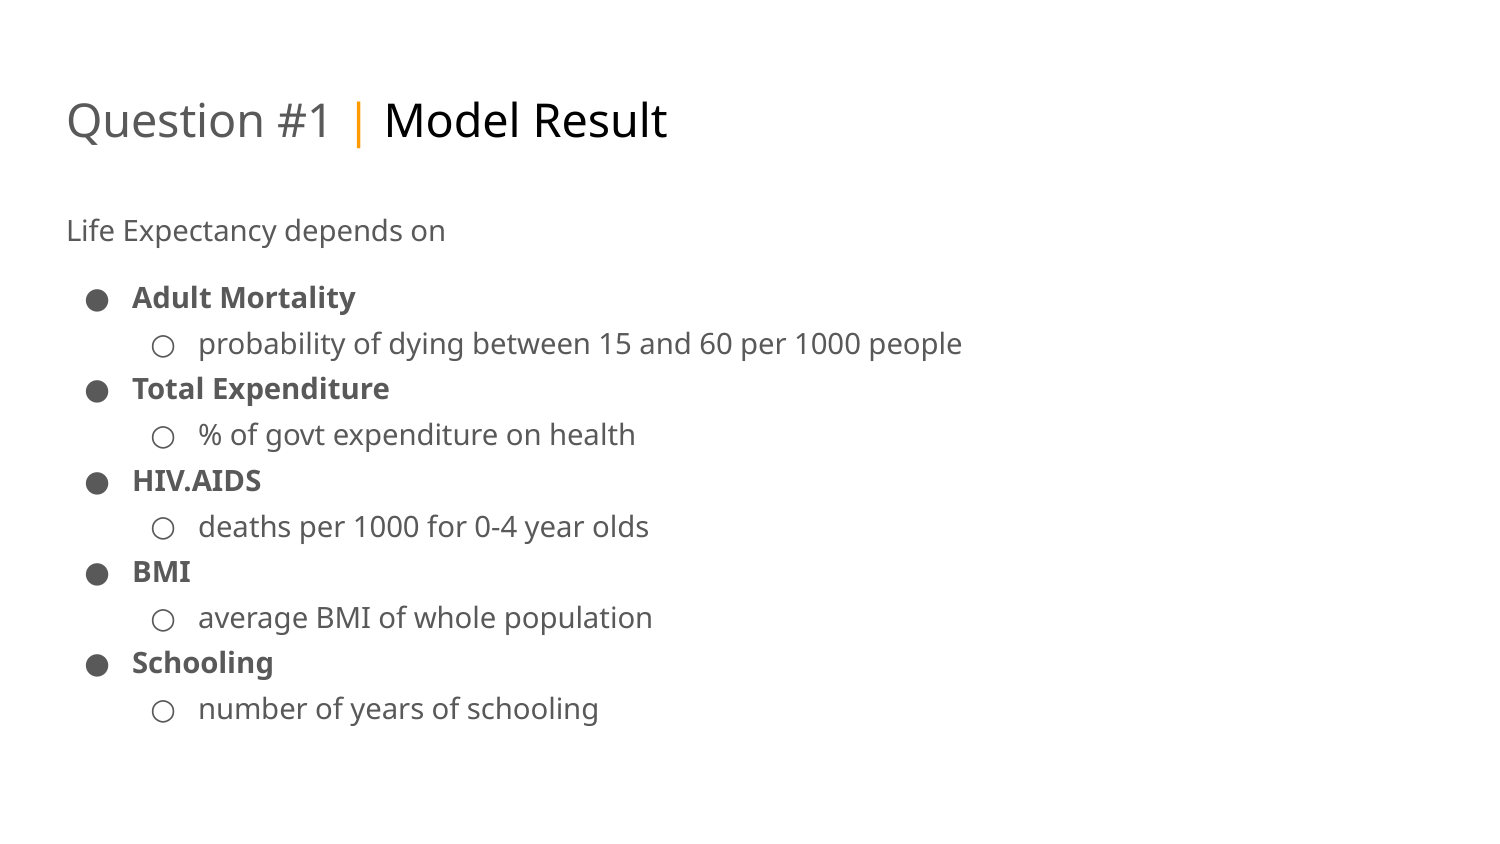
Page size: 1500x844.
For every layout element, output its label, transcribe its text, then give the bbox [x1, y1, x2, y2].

list Life Expectancy depends on Adult Mortality probability of dying between 15 and 60 per 1000 people Total Expenditure % of govt expenditure on health HIV.AIDS deaths per 1000 for 0-4 year olds BMI average BMI of whole population Schooling number of years of schooling [51, 189, 1449, 750]
title Question #1 | Model Result [51, 72, 1449, 167]
